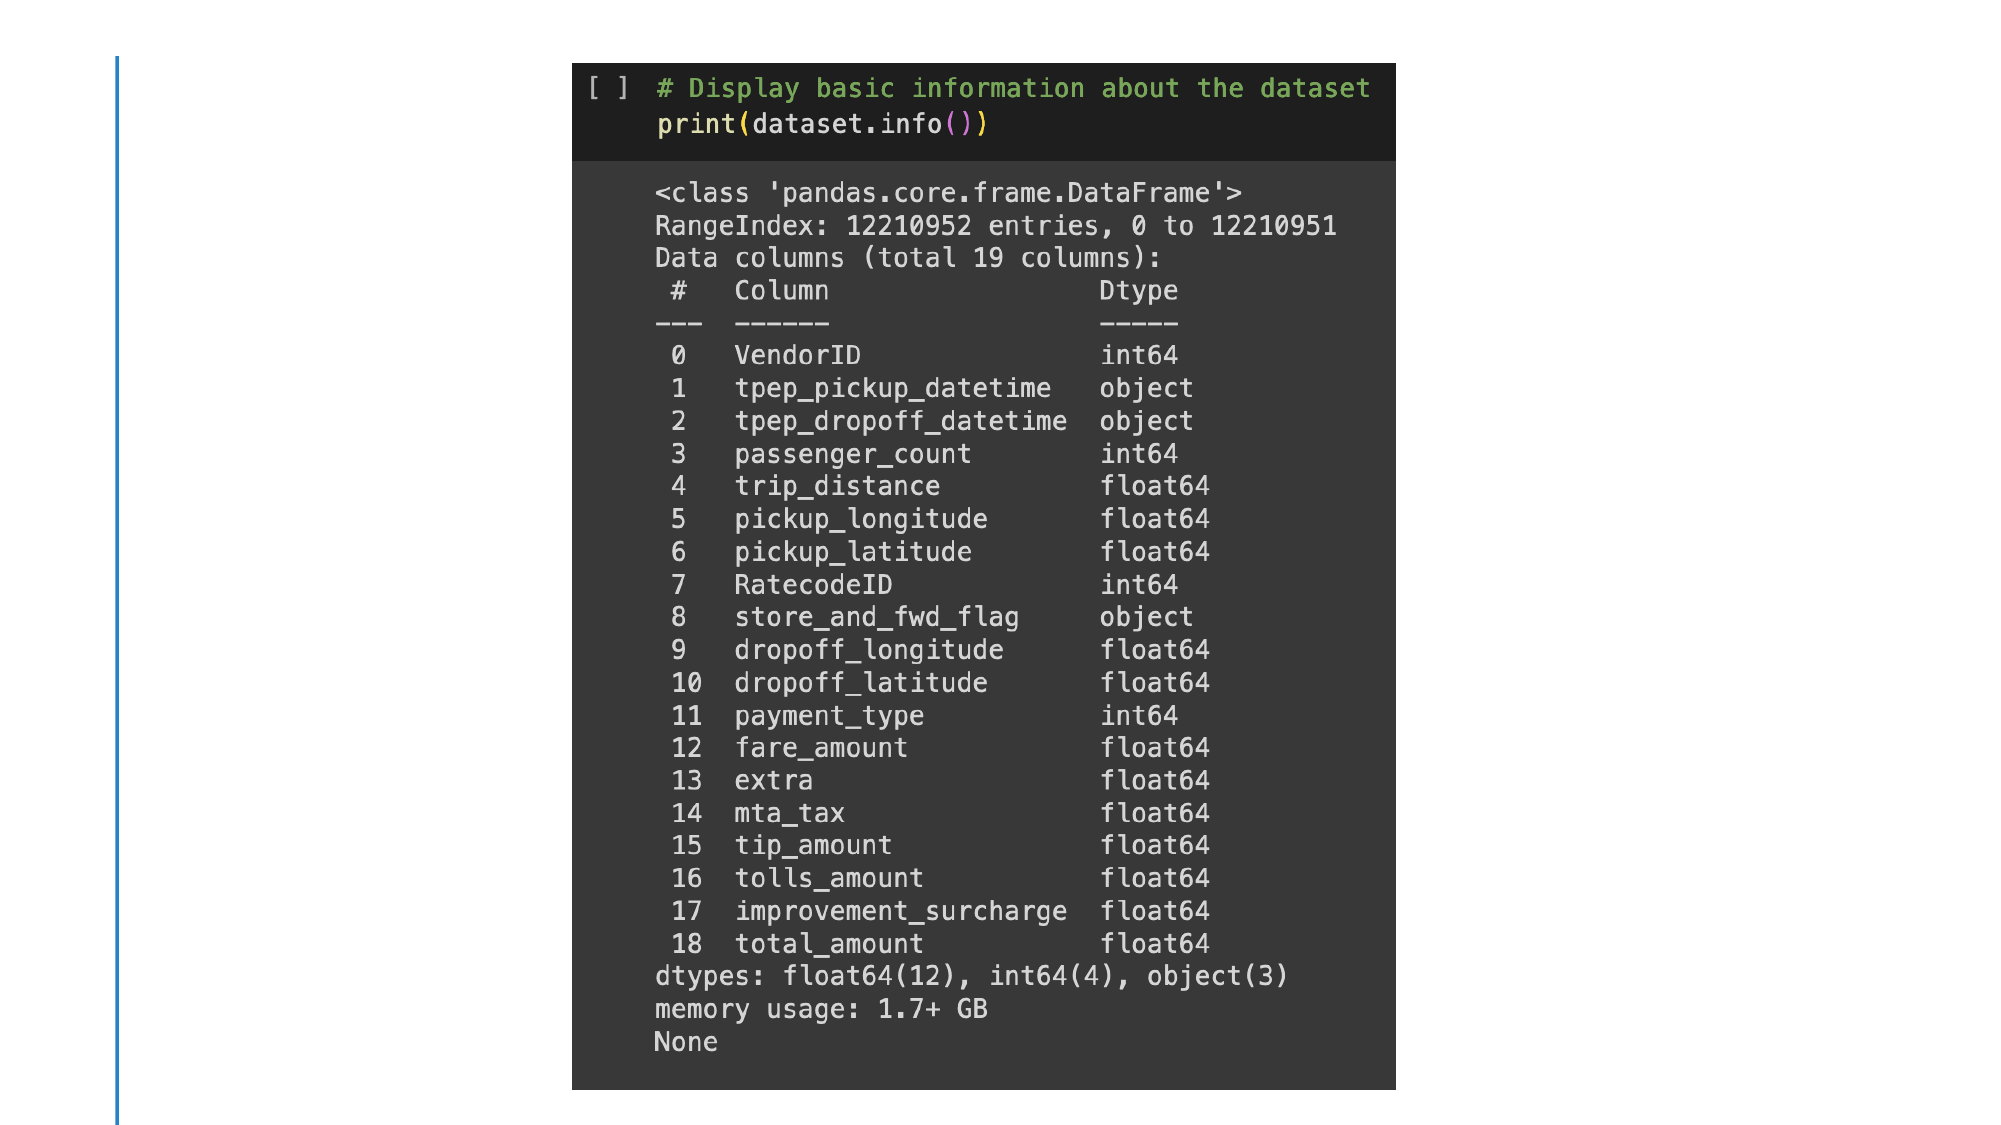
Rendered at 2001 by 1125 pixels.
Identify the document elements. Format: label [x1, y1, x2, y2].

picture [572, 63, 1396, 1090]
